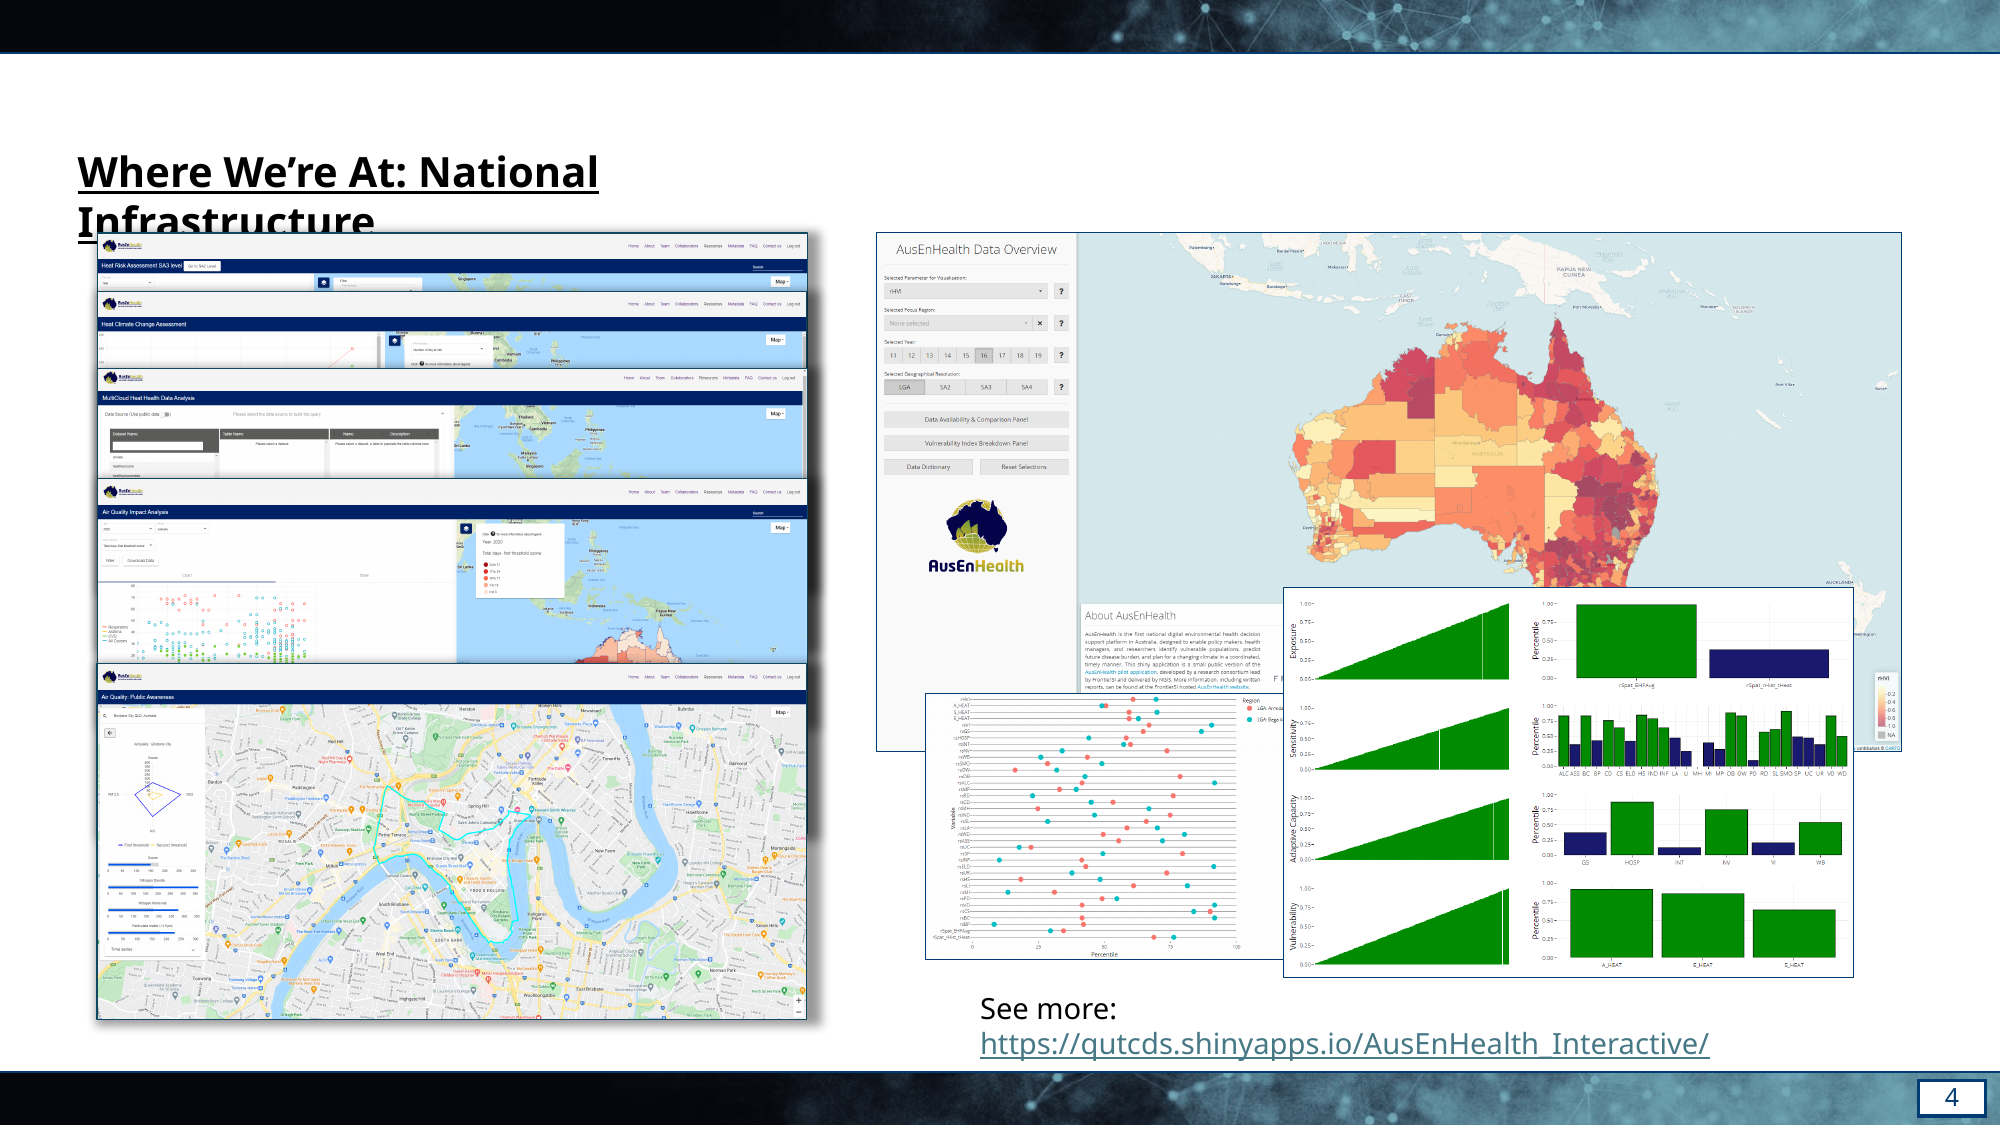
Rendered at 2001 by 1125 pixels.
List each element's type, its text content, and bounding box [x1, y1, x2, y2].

text_box See more: https://qutcds.shinyapps.io/AusEnHealth_Interactive/ [965, 983, 1814, 1071]
text_box Where We’re At: National Infrastructure [63, 138, 898, 254]
picture [0, 1073, 2000, 1125]
picture [0, 0, 2000, 52]
picture [876, 231, 1903, 979]
picture [96, 232, 808, 1020]
